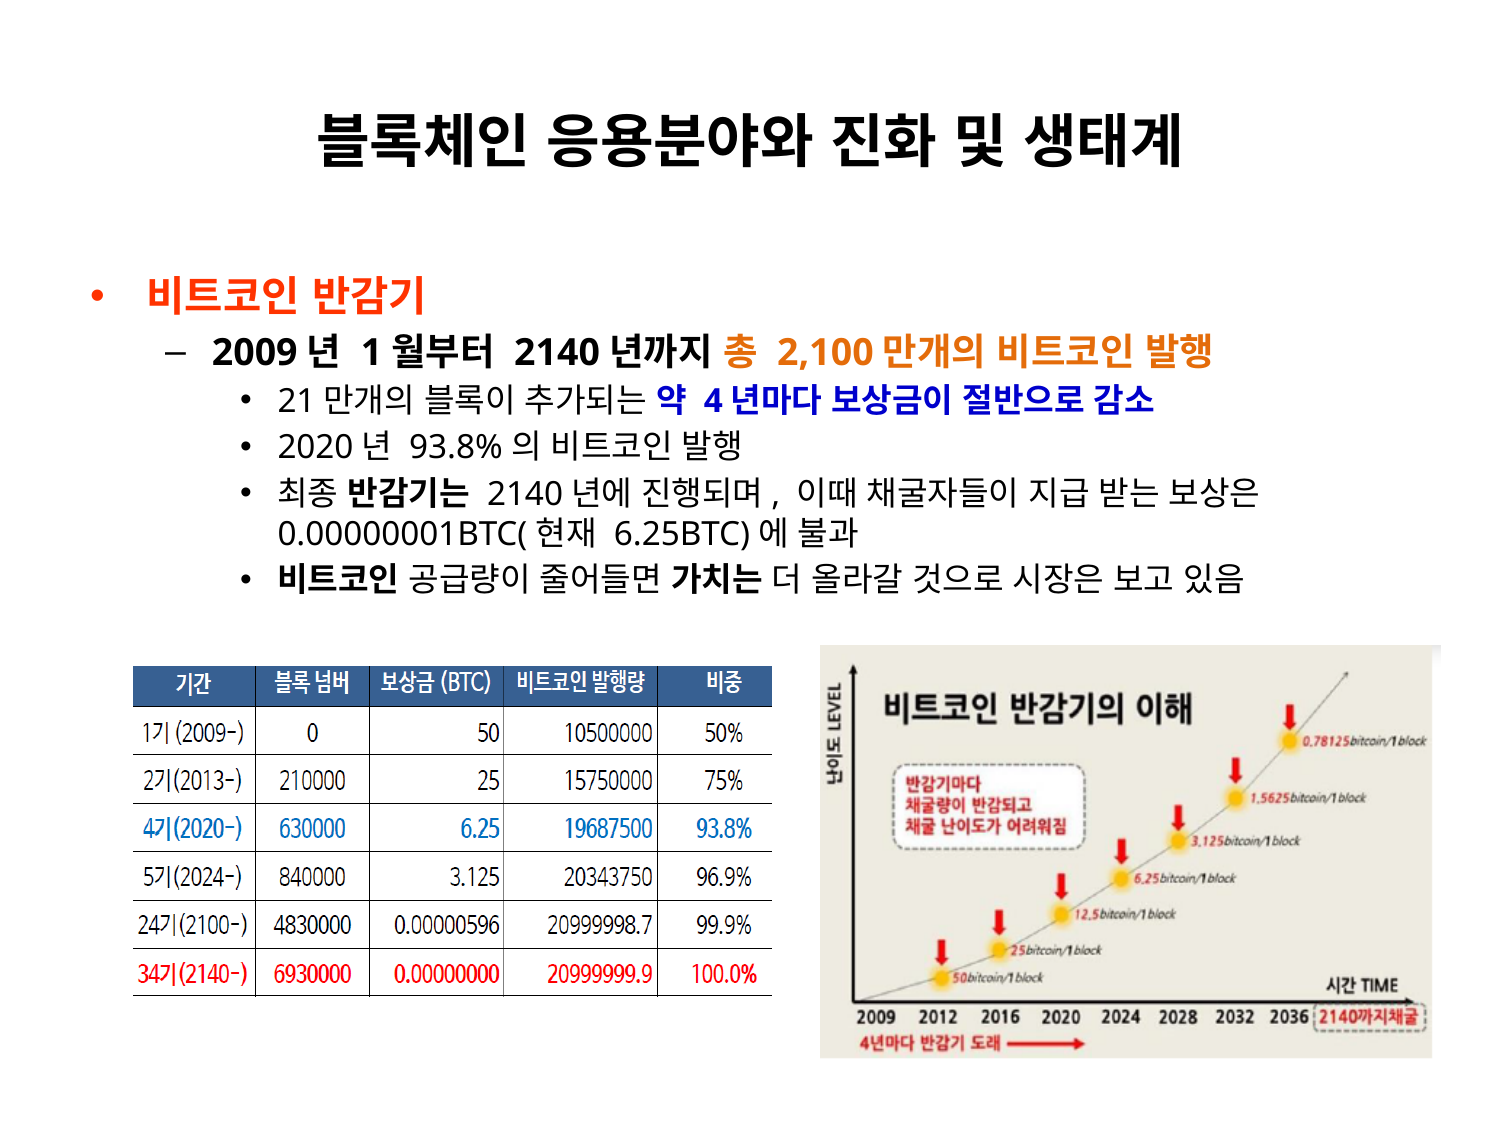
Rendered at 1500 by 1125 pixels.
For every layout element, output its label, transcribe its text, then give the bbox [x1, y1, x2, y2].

picture [820, 644, 1441, 1060]
list 비트코인 반감기 2009년 1월부터 2140년까지 총 2,100만개의 비트코인 발행 21만개의 블록이 추가되는 약 4년마다 보상금이 절반으로 감소 2020년 93.8%의 비트코인 발행 최종 반감기는 2140년에 진행되며, 이때 채굴자들이 지급 받는 보상은 0.00000001BTC(현재 6.25BTC)에 불과 비트코인 공급량이 줄어들면 가치는 더 올라갈 것으로 시장은 보고 있음 [75, 262, 1425, 1005]
title 블록체인 응용분야와 진화 및 생태계 [75, 45, 1425, 233]
picture [133, 665, 772, 1002]
